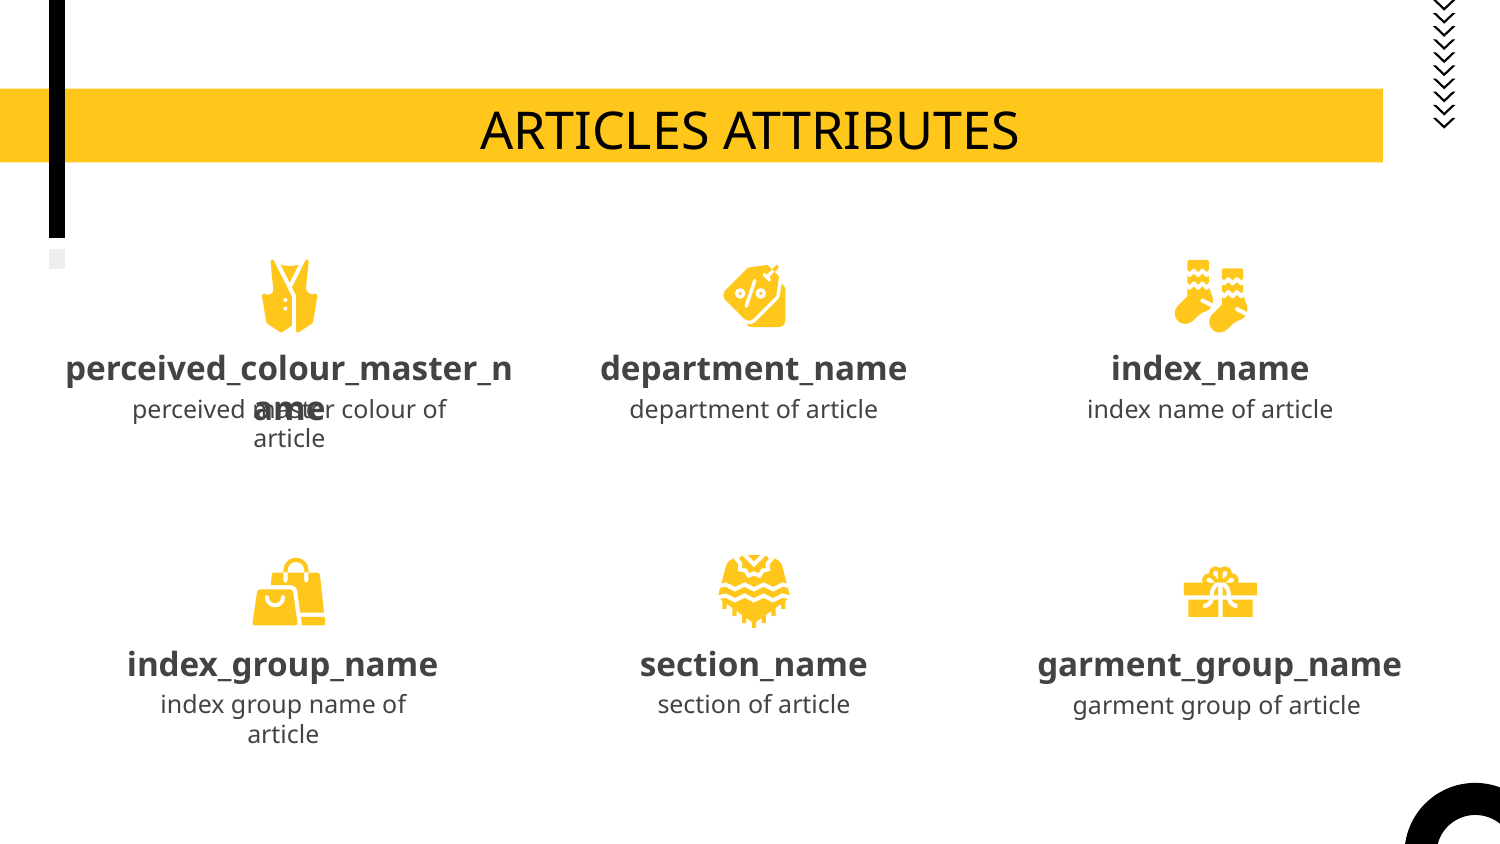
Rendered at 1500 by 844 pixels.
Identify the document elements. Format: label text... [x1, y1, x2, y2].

title index name of article [1038, 378, 1383, 459]
title section of article [581, 673, 927, 754]
title department_name [581, 332, 927, 378]
title garment_group_name [988, 627, 1452, 676]
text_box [718, 554, 790, 629]
title ARTICLES ATTRIBUTES [116, 88, 1383, 170]
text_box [722, 264, 786, 328]
title index_group_name [66, 627, 499, 676]
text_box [1183, 566, 1257, 617]
title index group name of article [110, 673, 456, 755]
title index_name [1038, 332, 1383, 378]
title perceived master colour of article [116, 378, 462, 459]
title department of article [581, 378, 927, 459]
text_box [252, 557, 326, 626]
text_box garment group of article [1044, 674, 1390, 755]
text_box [1172, 259, 1249, 333]
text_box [261, 259, 318, 333]
title section_name [559, 627, 949, 676]
title perceived_colour_master_name [44, 332, 535, 380]
